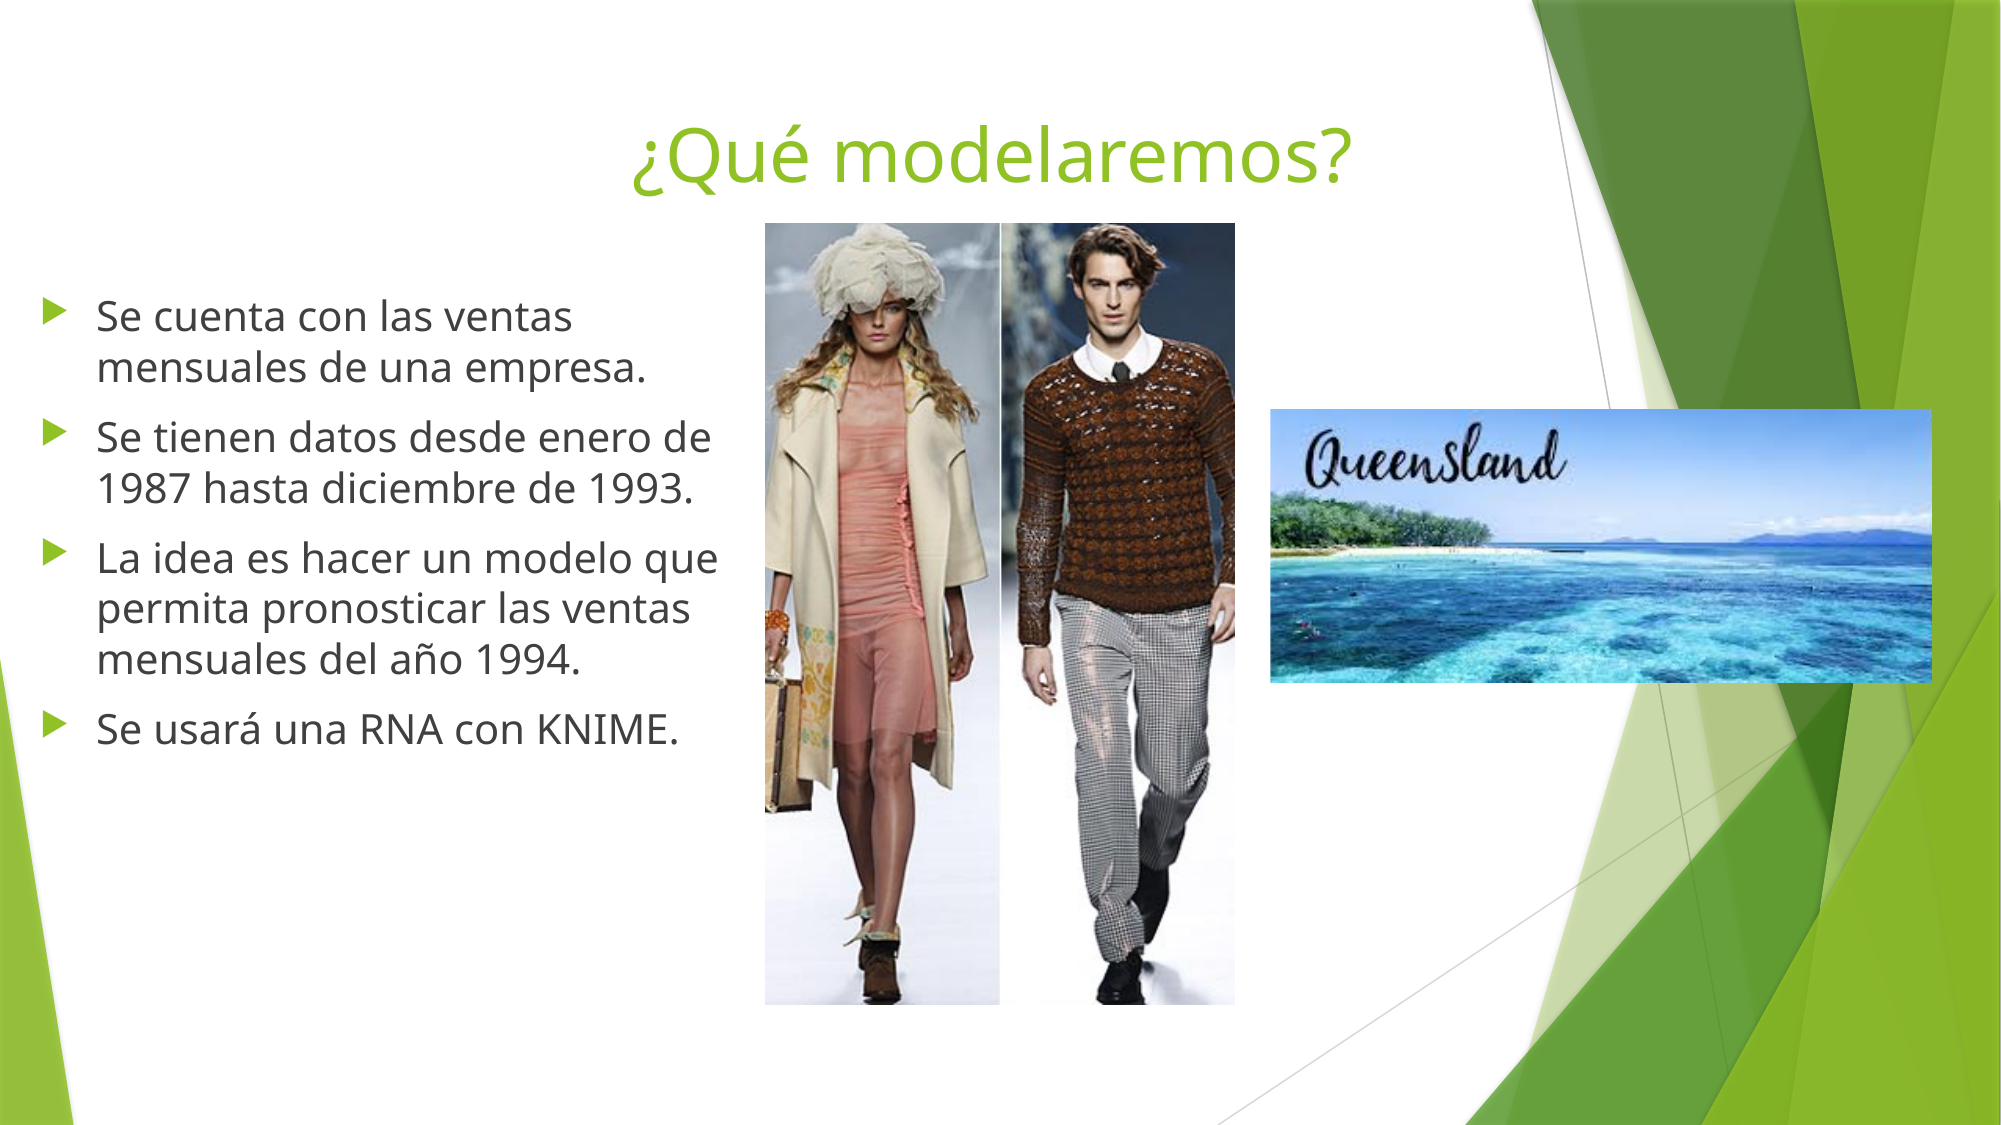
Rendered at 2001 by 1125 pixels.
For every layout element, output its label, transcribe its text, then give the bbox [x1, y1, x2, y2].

list Se cuenta con las ventas mensuales de una empresa. Se tienen datos desde enero de 1987 hasta diciembre de 1993. La idea es hacer un modelo que permita pronosticar las ventas mensuales del año 1994. Se usará una RNA con KNIME. [24, 282, 760, 849]
picture [765, 222, 1235, 1005]
title ¿Qué modelaremos? [288, 99, 1699, 317]
picture [1269, 408, 1933, 684]
